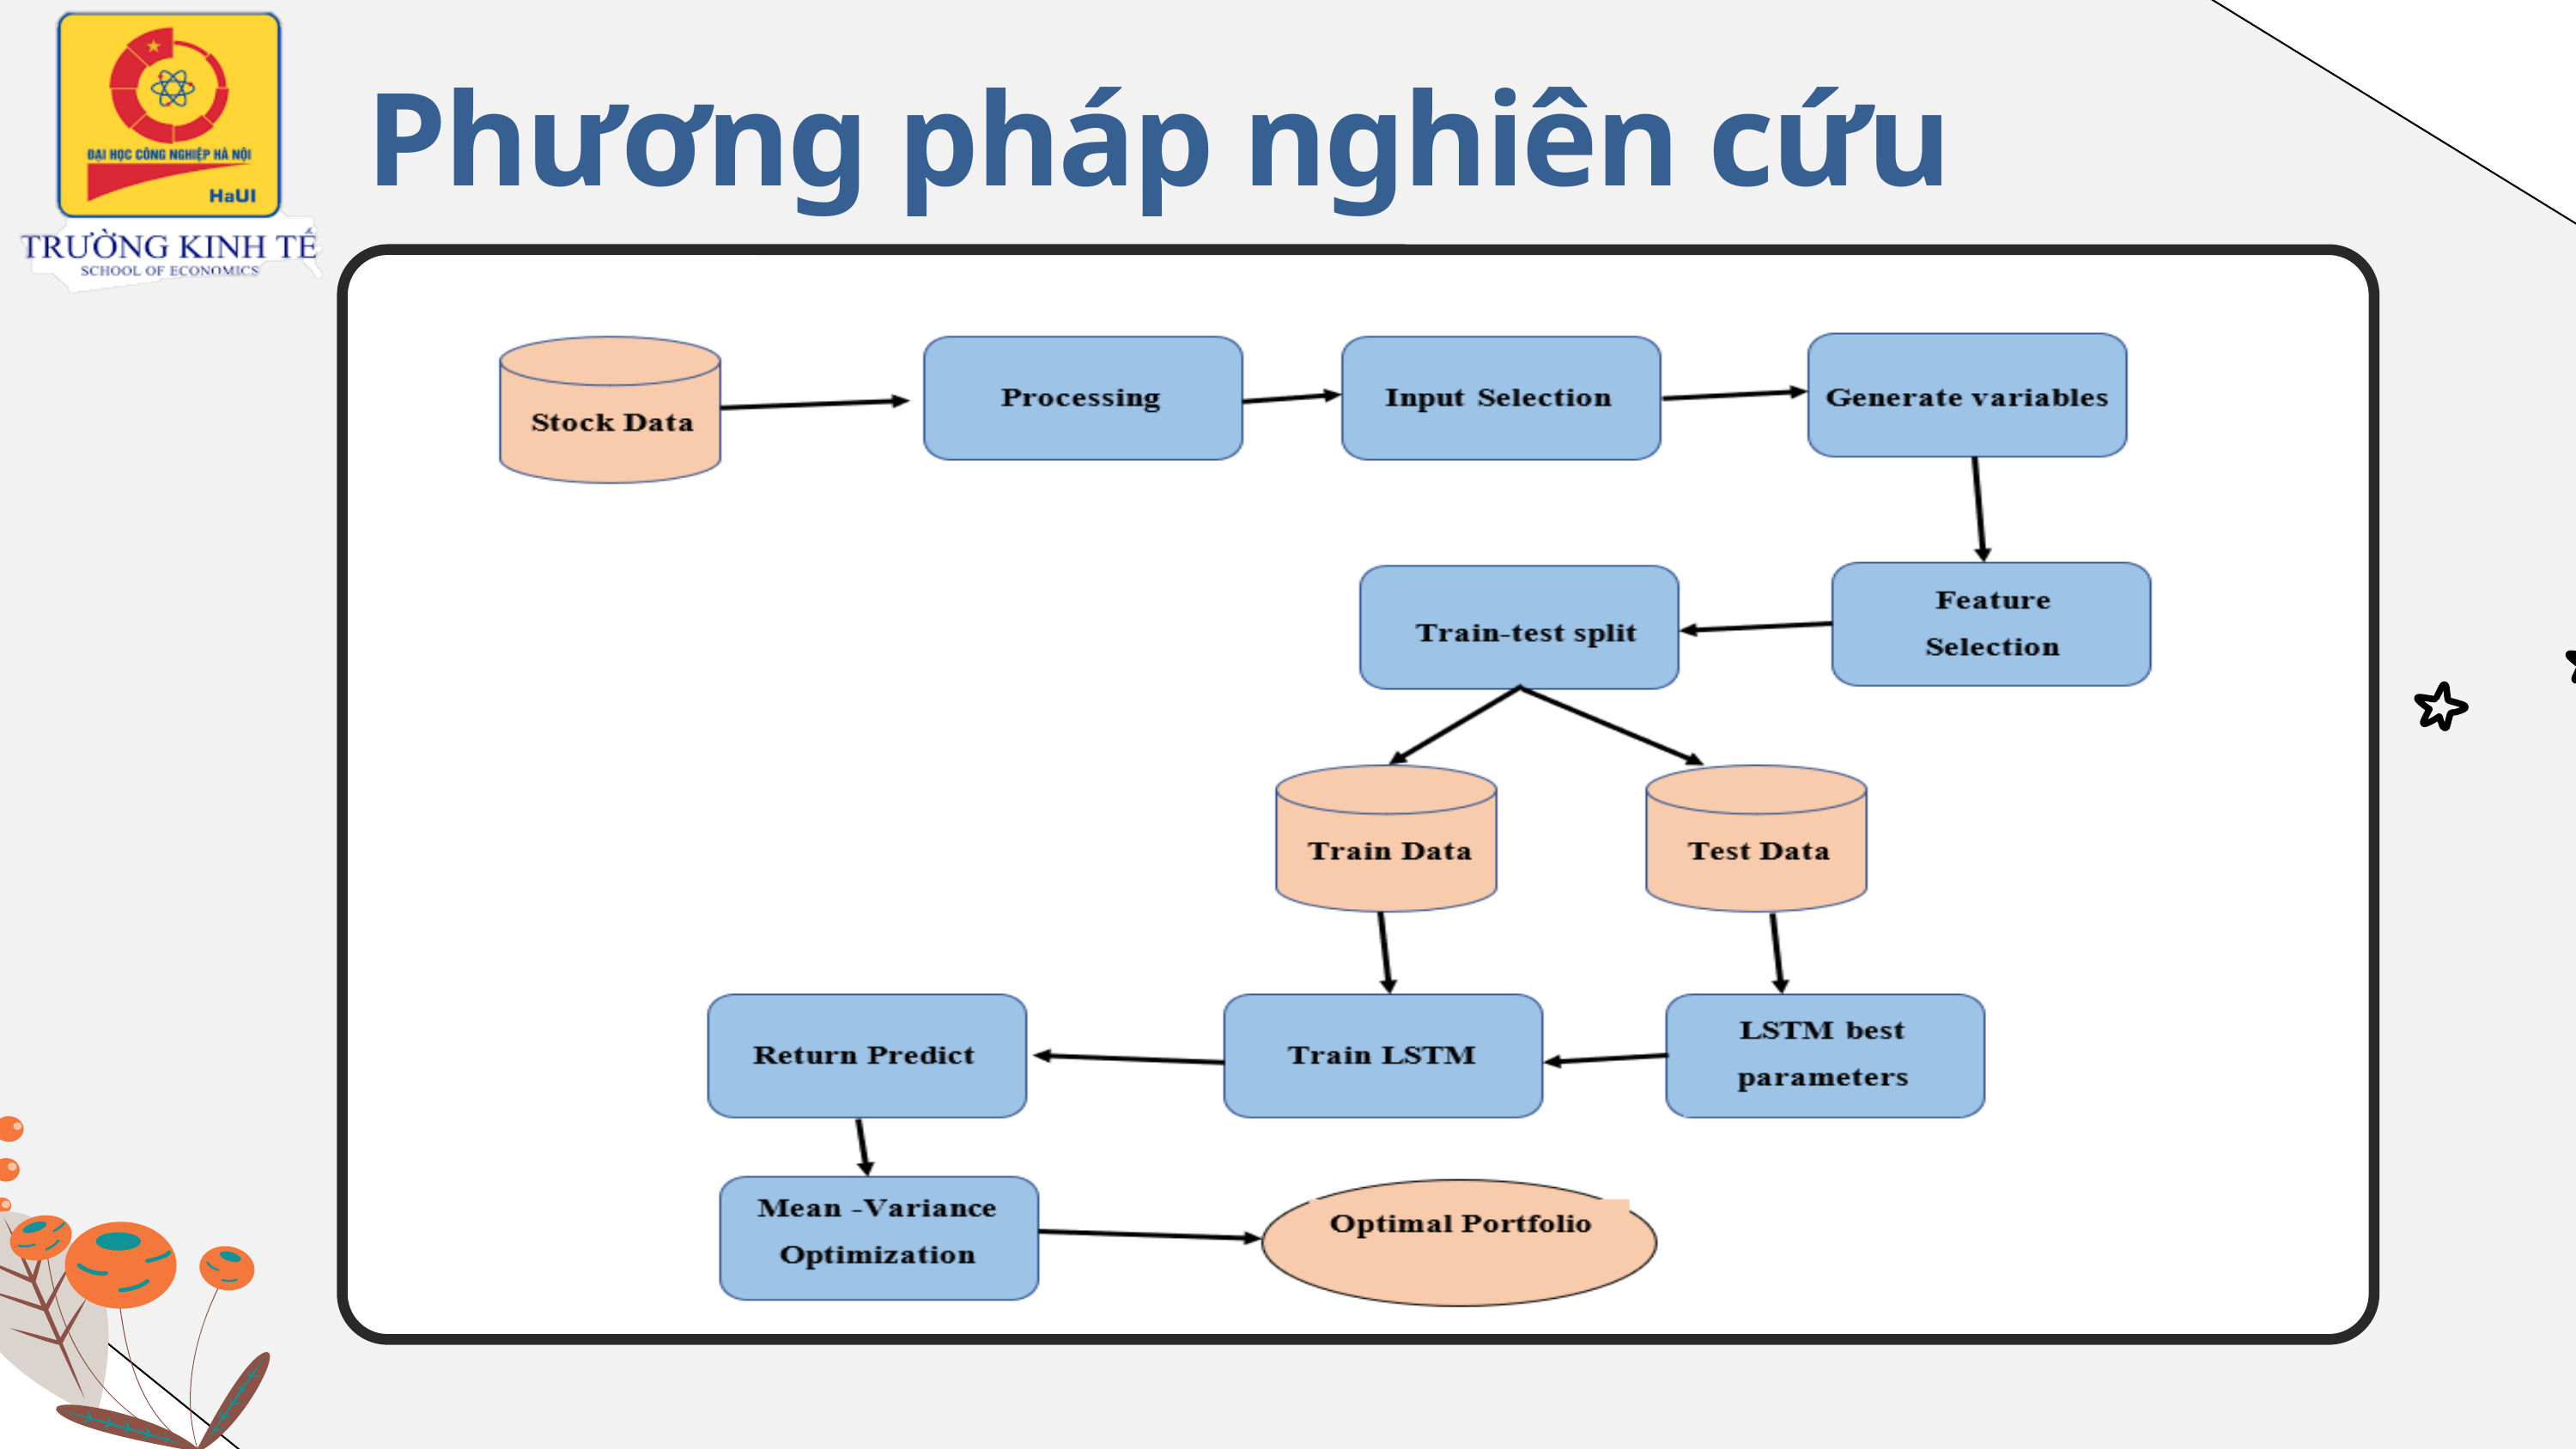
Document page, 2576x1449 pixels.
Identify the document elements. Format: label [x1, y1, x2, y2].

text_box [0, 0, 2576, 1449]
picture [0, 0, 2375, 1340]
text_box [2413, 638, 2576, 746]
text_box [0, 1087, 283, 1449]
